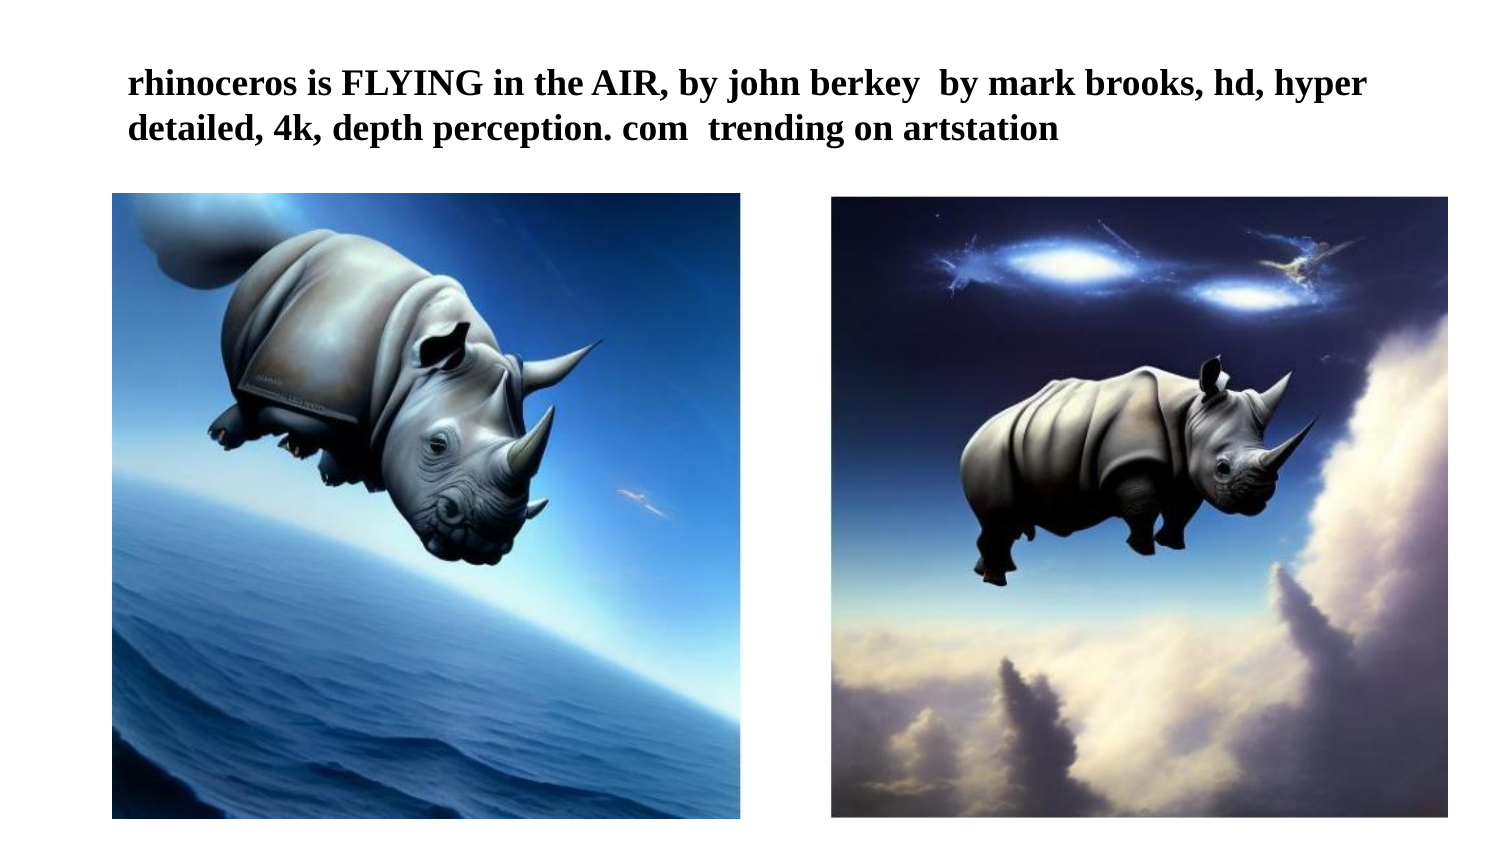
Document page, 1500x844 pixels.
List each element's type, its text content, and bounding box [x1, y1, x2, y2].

picture [829, 193, 1448, 819]
text_box rhinoceros is FLYING in the AIR, by john berkey by mark brooks, hd, hyper detailed, 4k, depth perception. com trending on artstation [112, 42, 1418, 163]
picture [112, 193, 743, 819]
